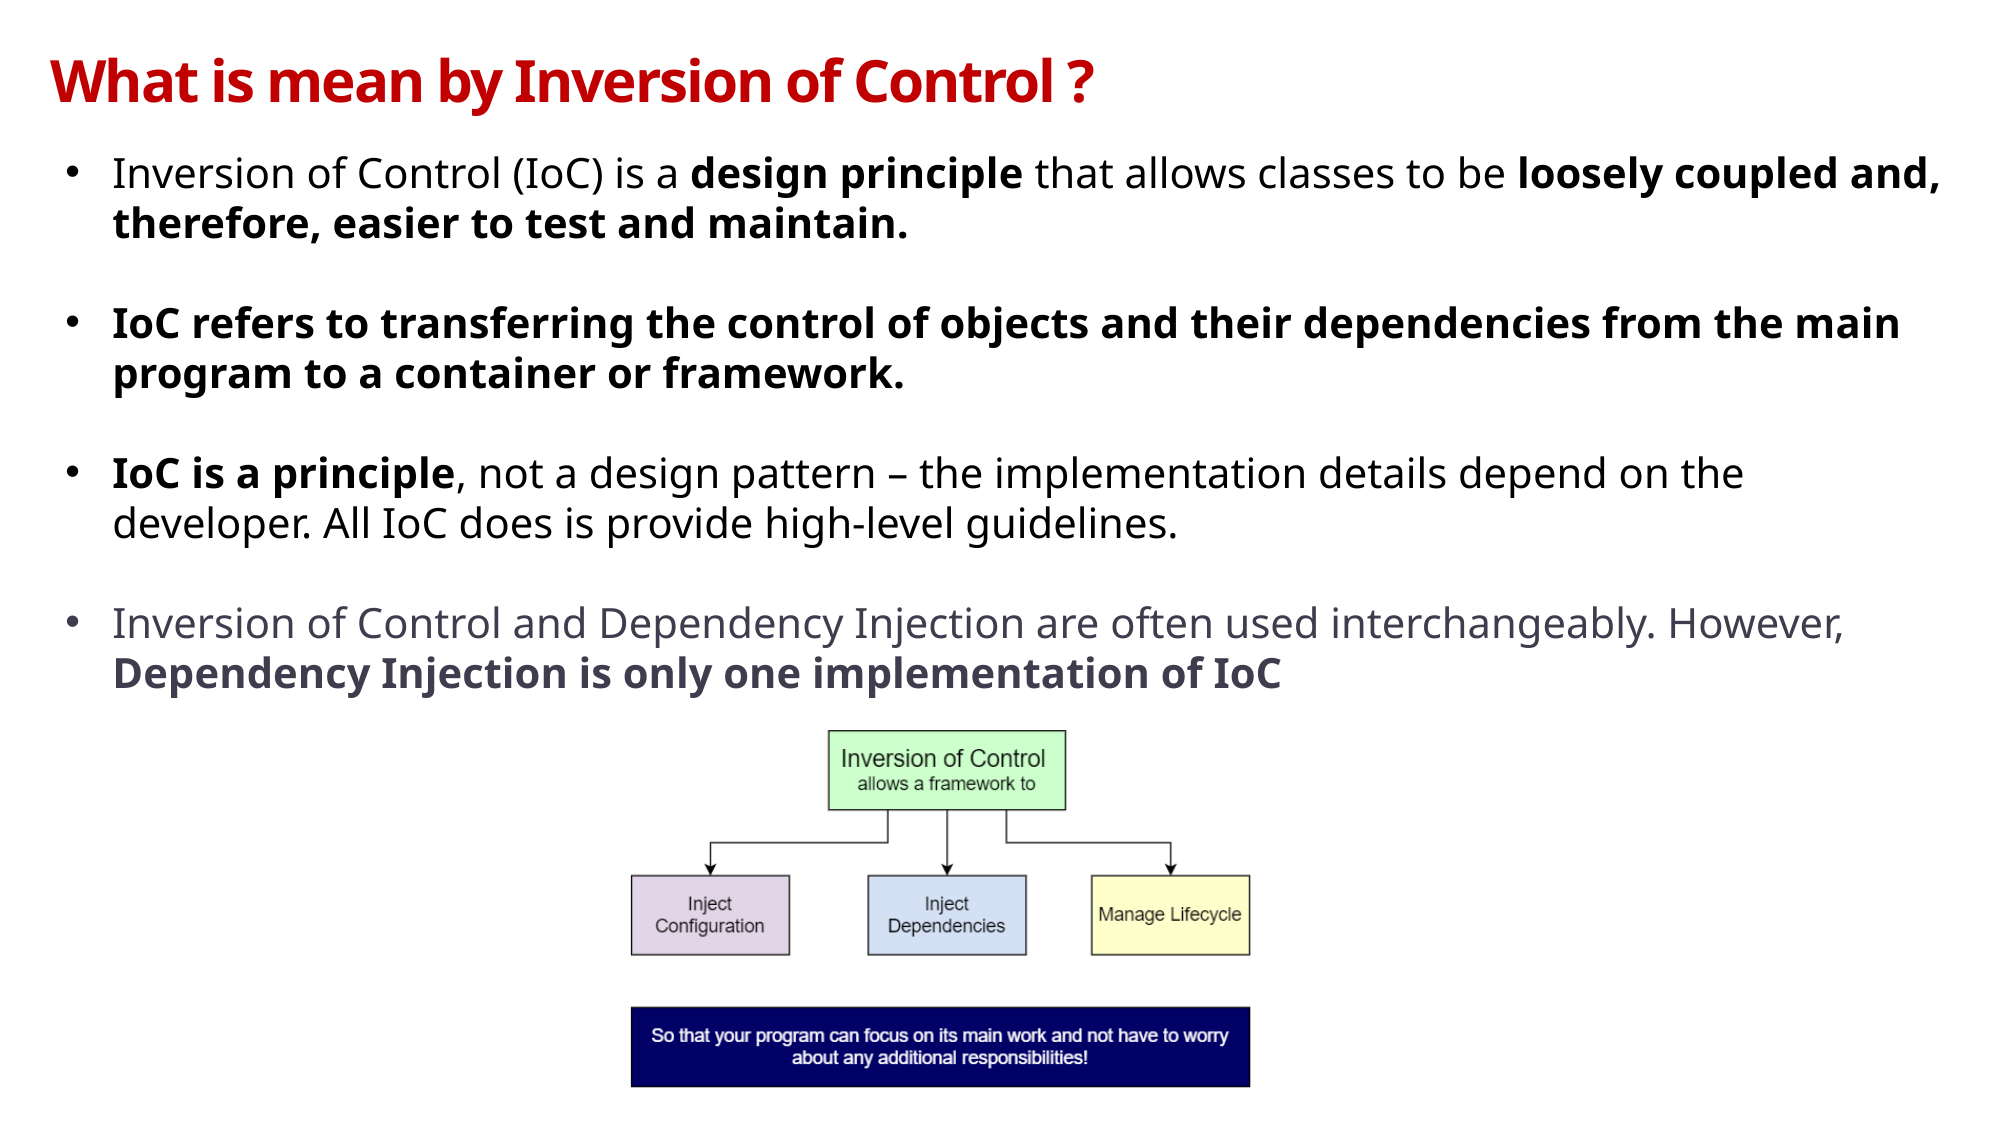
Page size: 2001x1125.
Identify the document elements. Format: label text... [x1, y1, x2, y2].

text_box Inversion of Control (IoC) is a design principle that allows classes to be loosely coupled and, therefore, easier to test and maintain. IoC refers to transferring the control of objects and their dependencies from the main program to a container or framework. IoC is a principle, not a design pattern – the implementation details depend on the developer. All IoC does is provide high-level guidelines. Inversion of Control and Dependency Injection are often used interchangeably. However, Dependency Injection is only one implementation of IoC [50, 139, 1960, 704]
text_box What is mean by Inversion of Control ? [50, 44, 1213, 115]
picture [550, 709, 1305, 1101]
